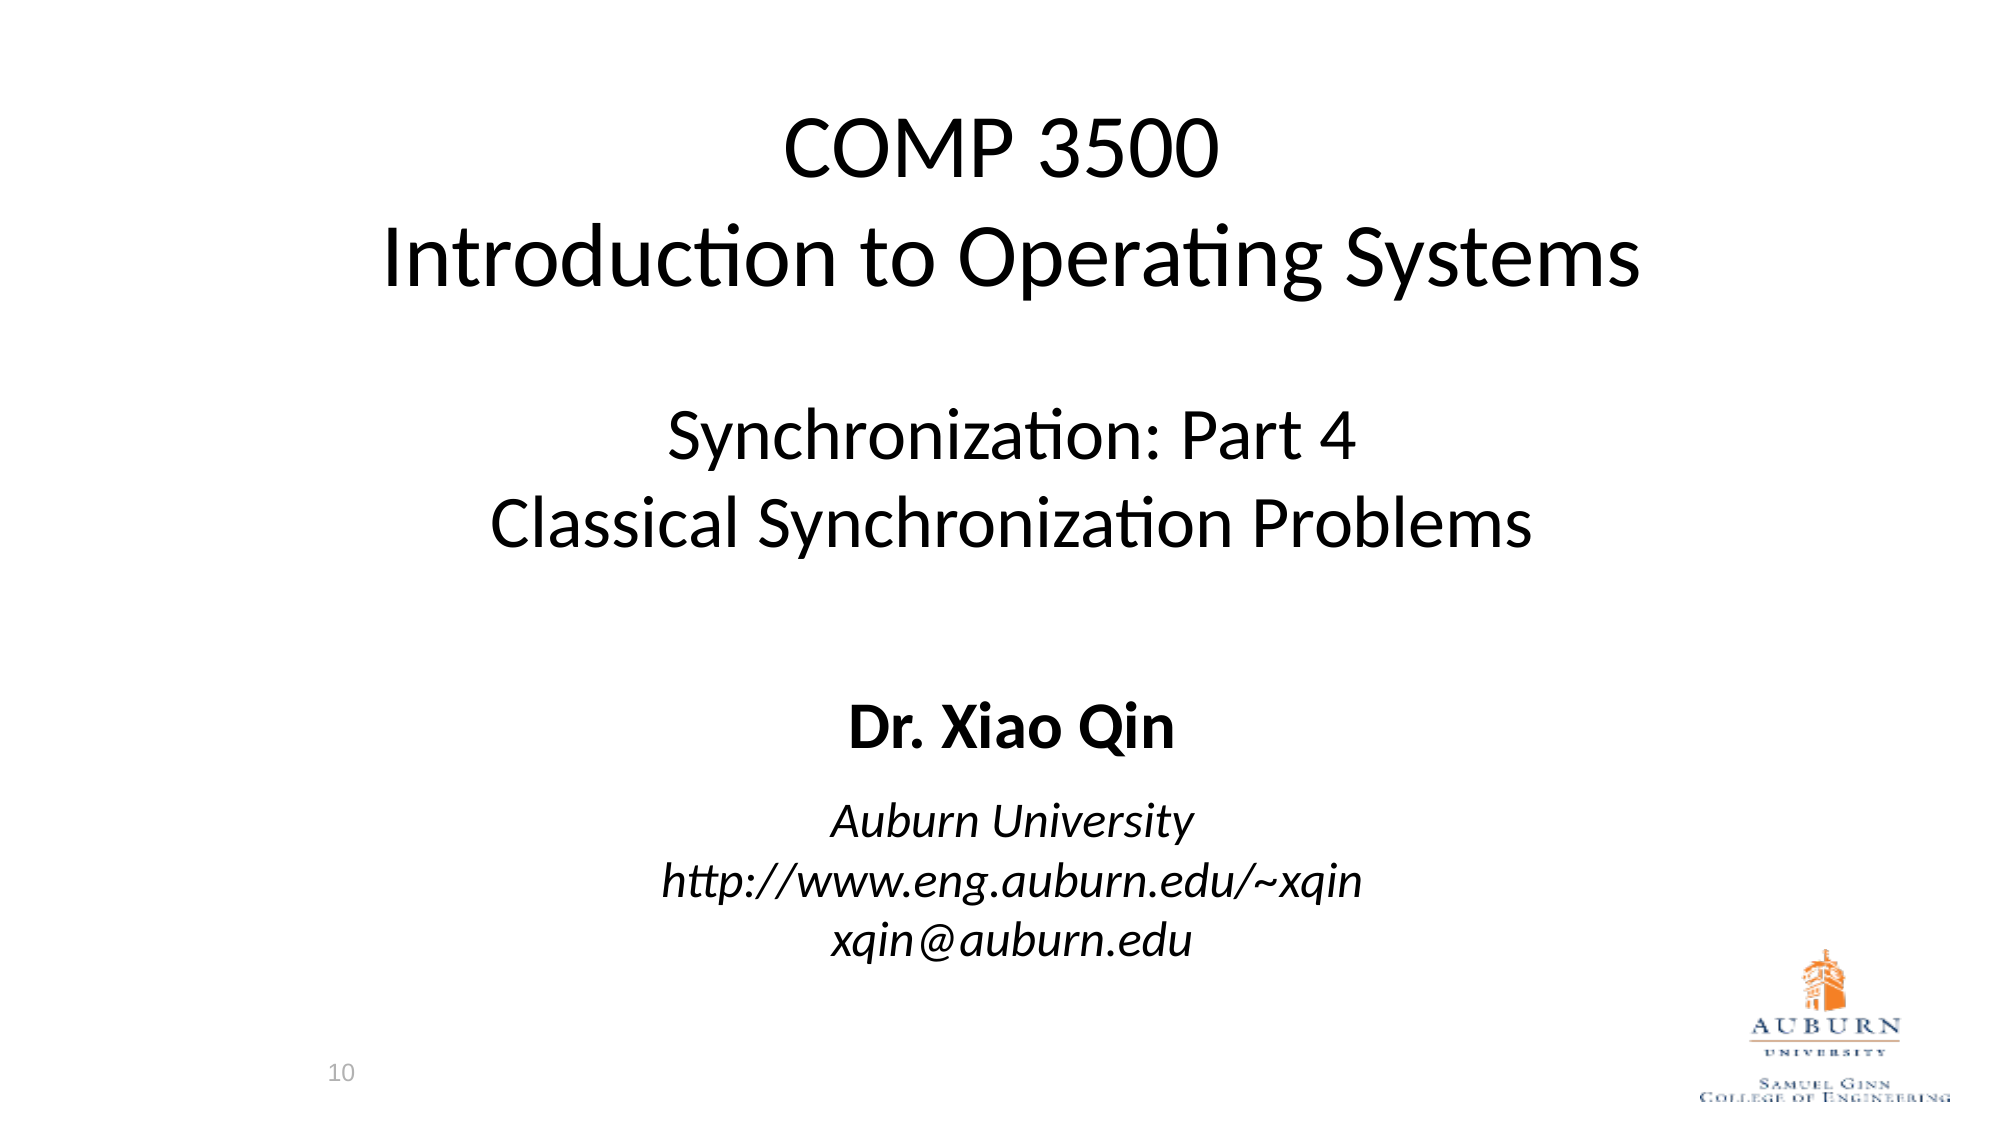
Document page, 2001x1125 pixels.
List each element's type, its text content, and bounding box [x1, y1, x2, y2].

picture [1700, 949, 1950, 1102]
text_box Dr. Xiao Qin Auburn University http://www.eng.auburn.edu/~xqin xqin@auburn.edu [606, 674, 1419, 970]
title COMP 3500 Introduction to Operating Systems Synchronization: Part 4 Classical Synchronization Problems [300, 75, 1725, 575]
slide_number 10 [312, 1041, 663, 1102]
